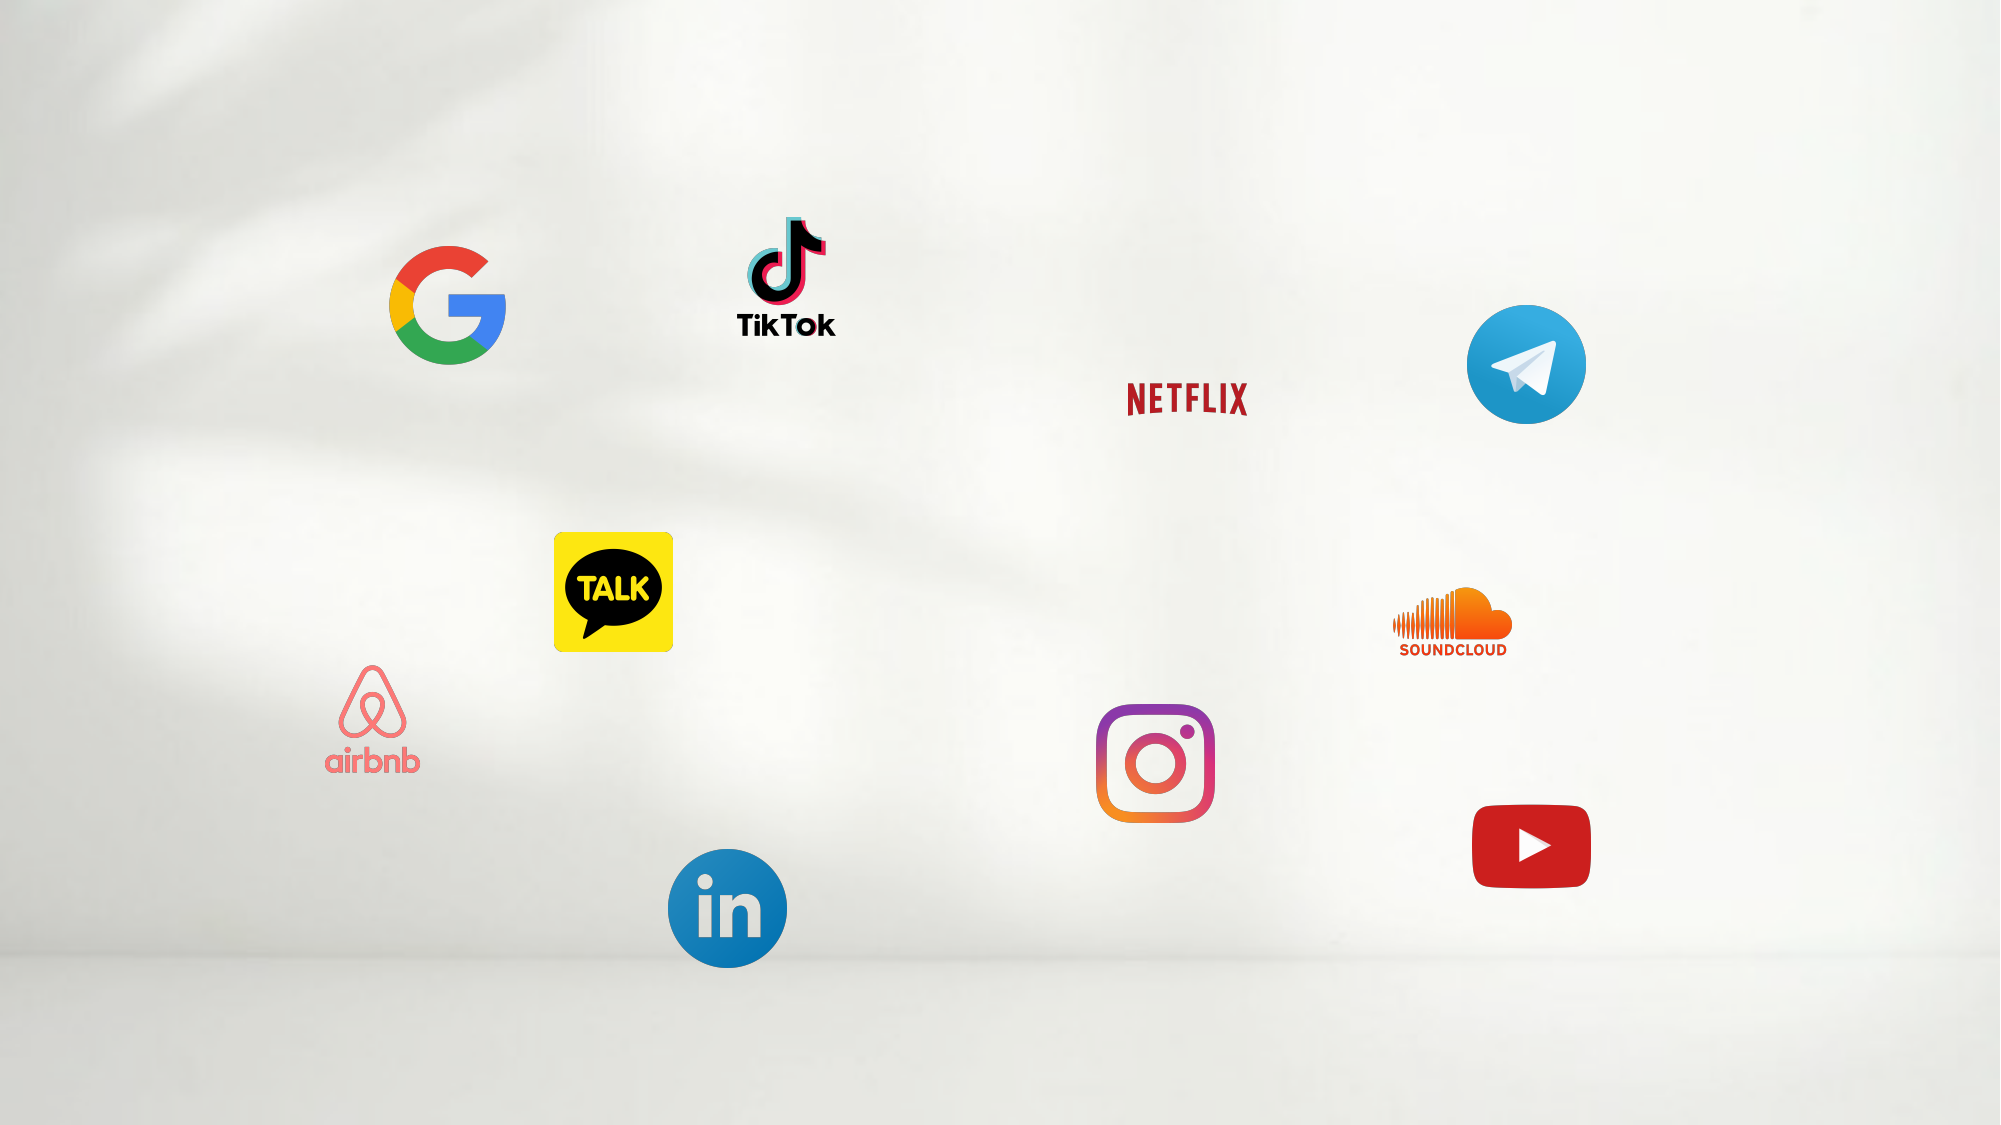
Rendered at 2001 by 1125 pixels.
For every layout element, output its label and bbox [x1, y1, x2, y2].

picture [1392, 561, 1512, 682]
picture [1471, 787, 1591, 907]
picture [726, 217, 847, 337]
picture [387, 246, 507, 366]
picture [1467, 305, 1587, 425]
picture [1127, 339, 1247, 459]
picture [1096, 704, 1216, 824]
picture [312, 659, 432, 779]
picture [553, 532, 673, 652]
picture [667, 848, 788, 968]
